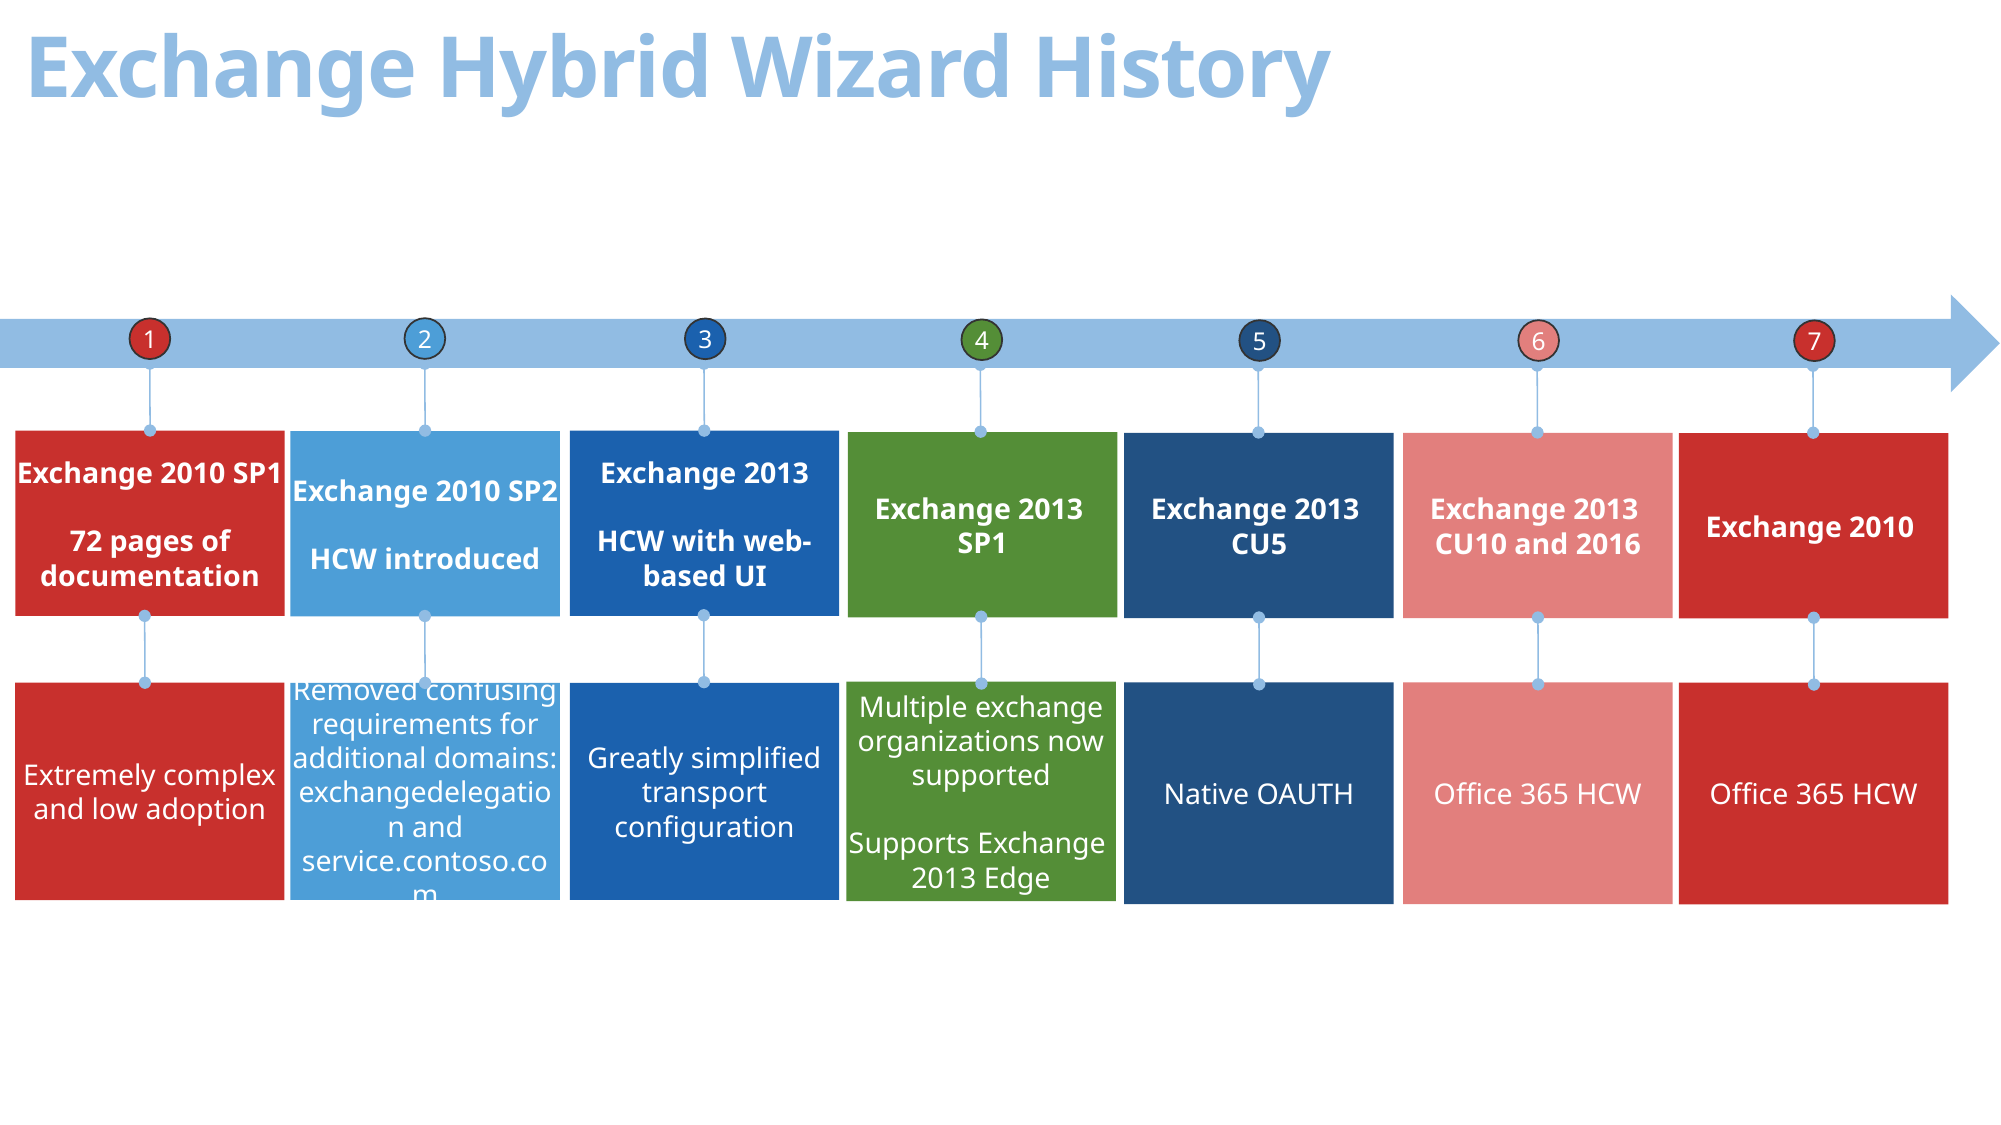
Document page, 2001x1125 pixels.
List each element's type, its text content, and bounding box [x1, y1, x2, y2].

text_box Exchange 2013 SP1 [847, 431, 1118, 618]
text_box [0, 317, 145, 369]
text_box Native OAUTH [1123, 681, 1394, 905]
text_box Office 365 HCW [1402, 681, 1673, 905]
text_box Office 365 HCW [1678, 682, 1949, 905]
text_box Extremely complex and low adoption [14, 682, 285, 901]
title Exchange Hybrid Wizard History [24, 24, 1855, 148]
text_box 5 [1238, 319, 1281, 362]
text_box Multiple exchange organizations now supported Supports Exchange 2013 Edge [846, 681, 1117, 902]
text_box Exchange 2013 HCW with web-based UI [569, 430, 840, 617]
text_box Exchange 2010 SP2 HCW introduced [290, 430, 561, 617]
text_box Exchange 2013 CU10 and 2016 [1402, 432, 1673, 619]
text_box Greatly simplified transport configuration [569, 682, 840, 901]
text_box [429, 317, 702, 369]
text_box 2 [403, 317, 447, 360]
text_box Removed confusing requirements for additional domains: exchangedelegation and service.contoso.com [290, 682, 561, 901]
text_box [709, 293, 2000, 394]
text_box 1 [128, 317, 172, 360]
text_box Exchange 2010 [1678, 432, 1949, 619]
text_box 4 [960, 318, 1004, 361]
text_box Exchange 2010 SP1 72 pages of documentation [14, 430, 286, 617]
text_box 3 [684, 317, 727, 361]
text_box 7 [1793, 319, 1836, 362]
text_box [154, 317, 420, 369]
text_box 6 [1517, 319, 1560, 362]
text_box Exchange 2013 CU5 [1123, 432, 1394, 619]
